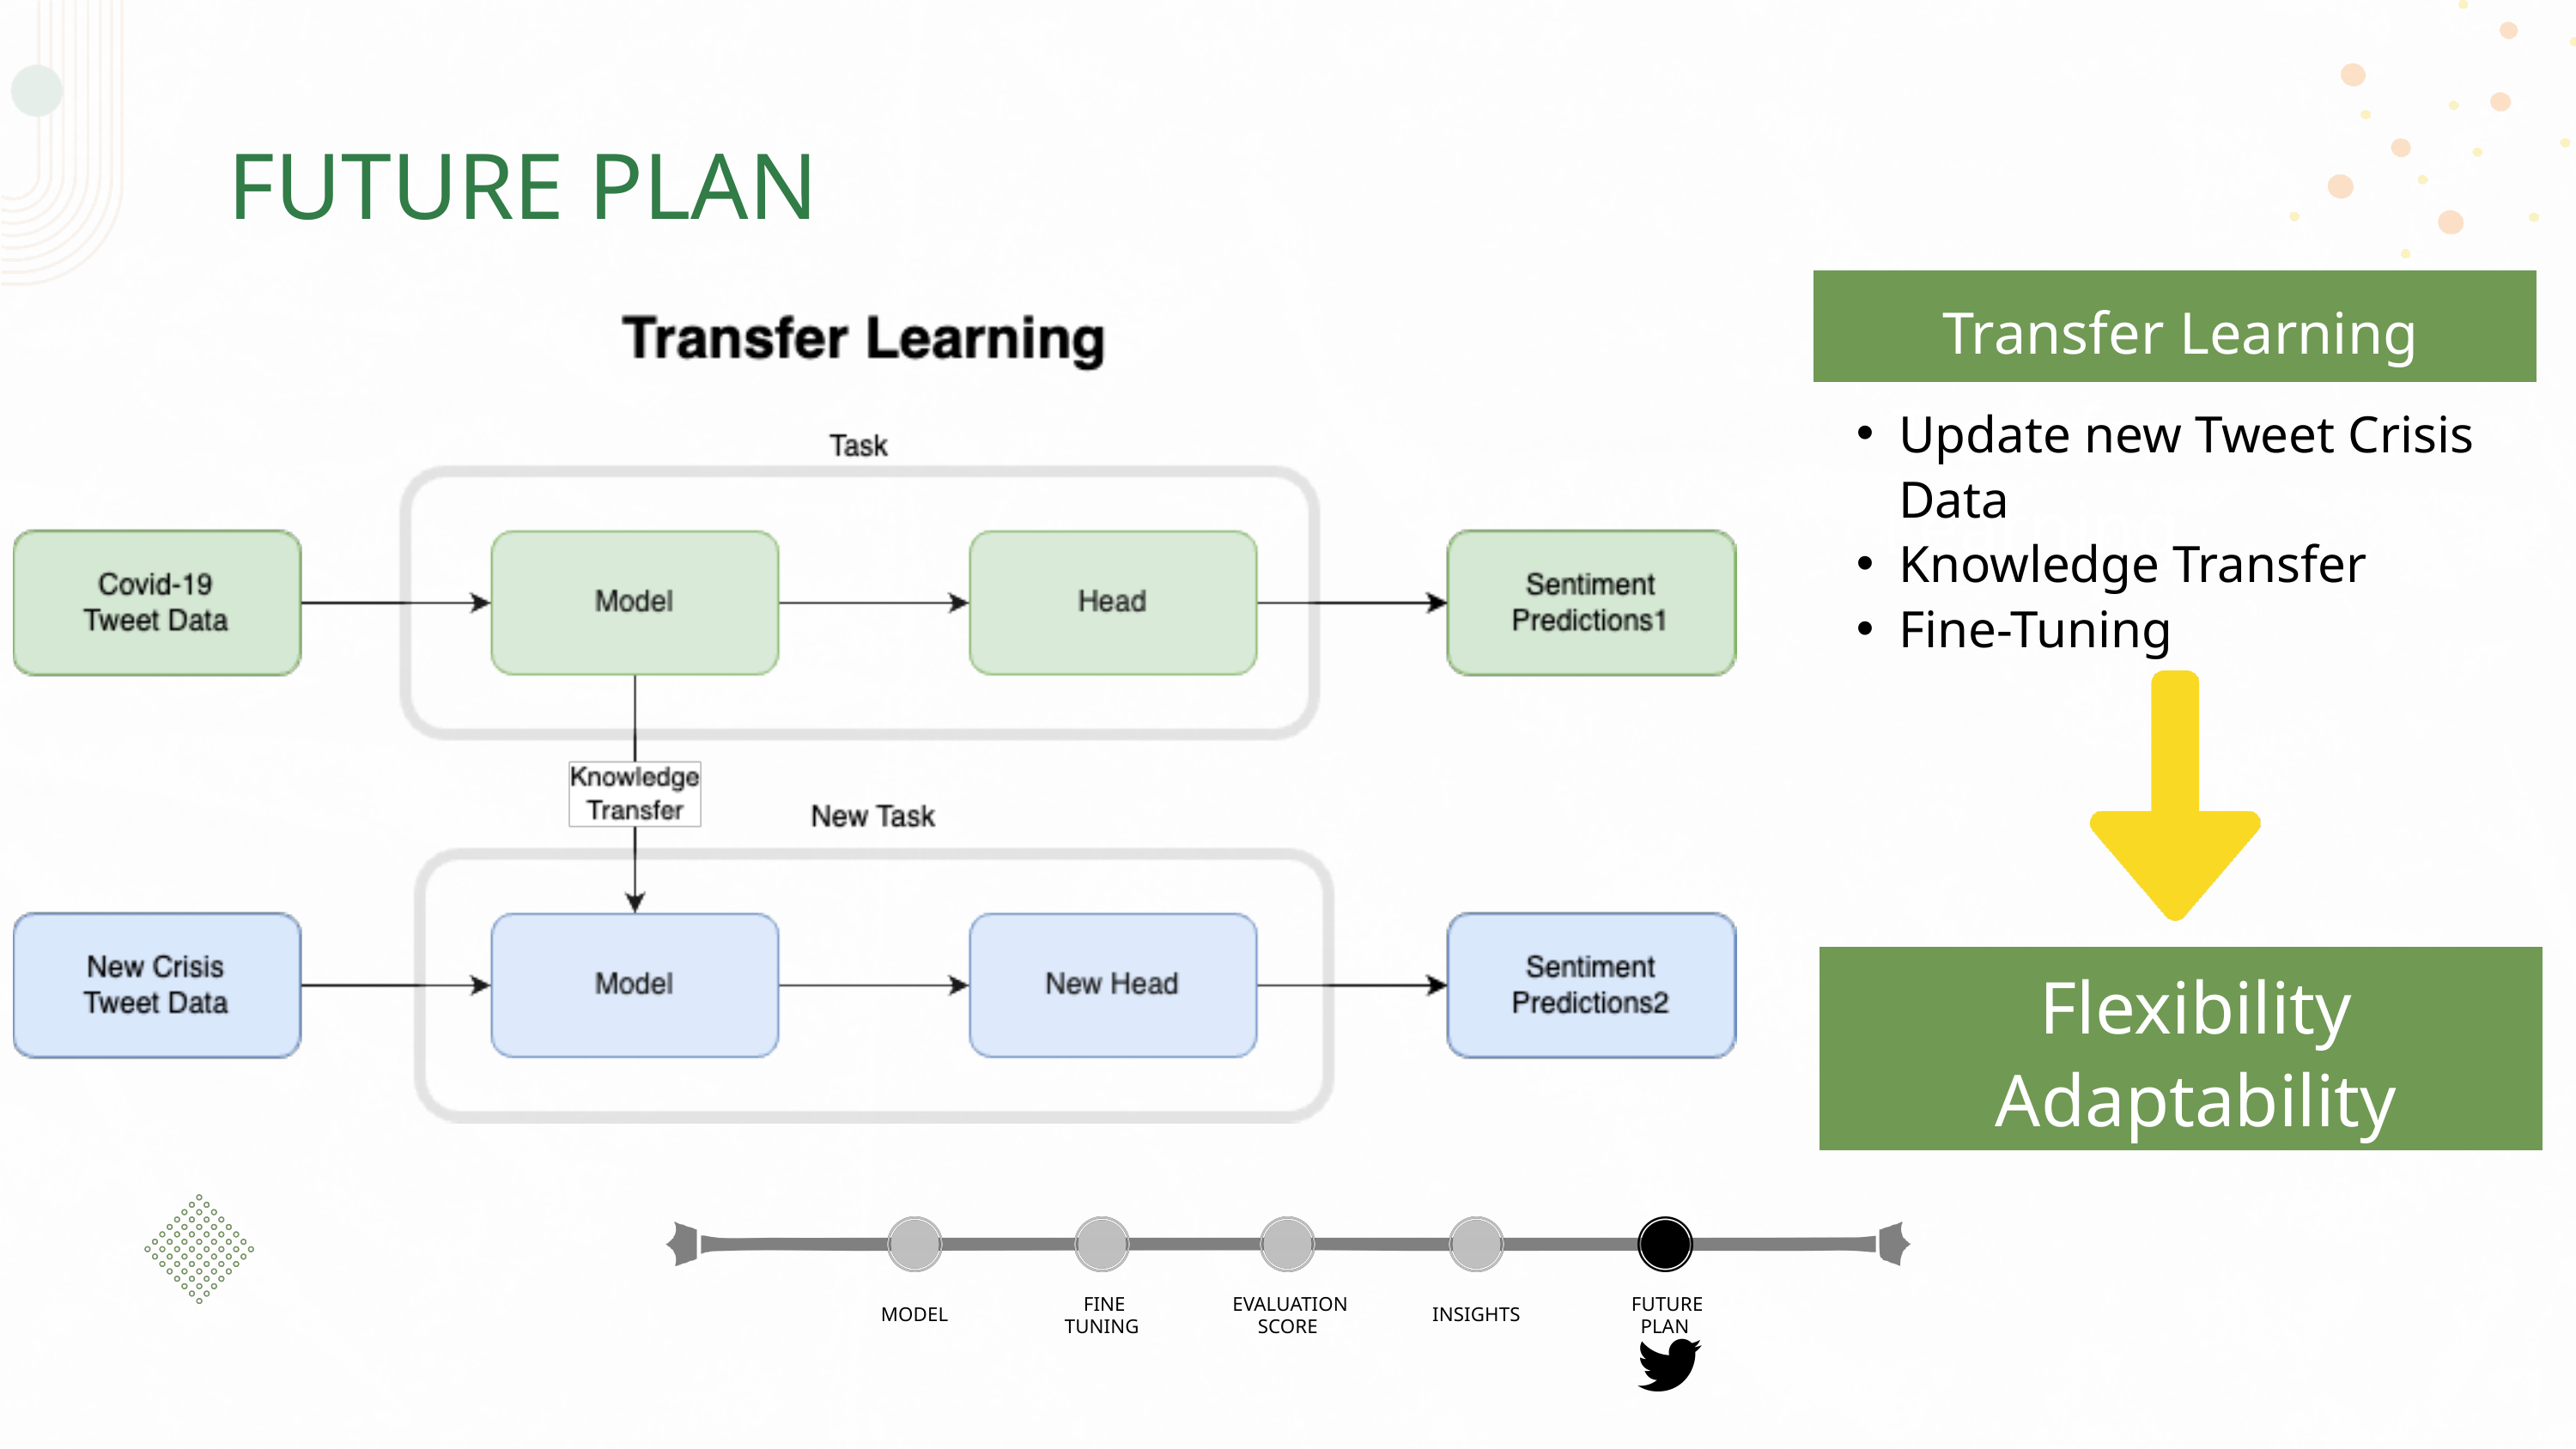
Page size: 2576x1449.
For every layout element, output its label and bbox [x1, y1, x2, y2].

picture [0, 0, 2576, 1449]
text_box [1813, 270, 2537, 383]
text_box [1819, 818, 2543, 1279]
